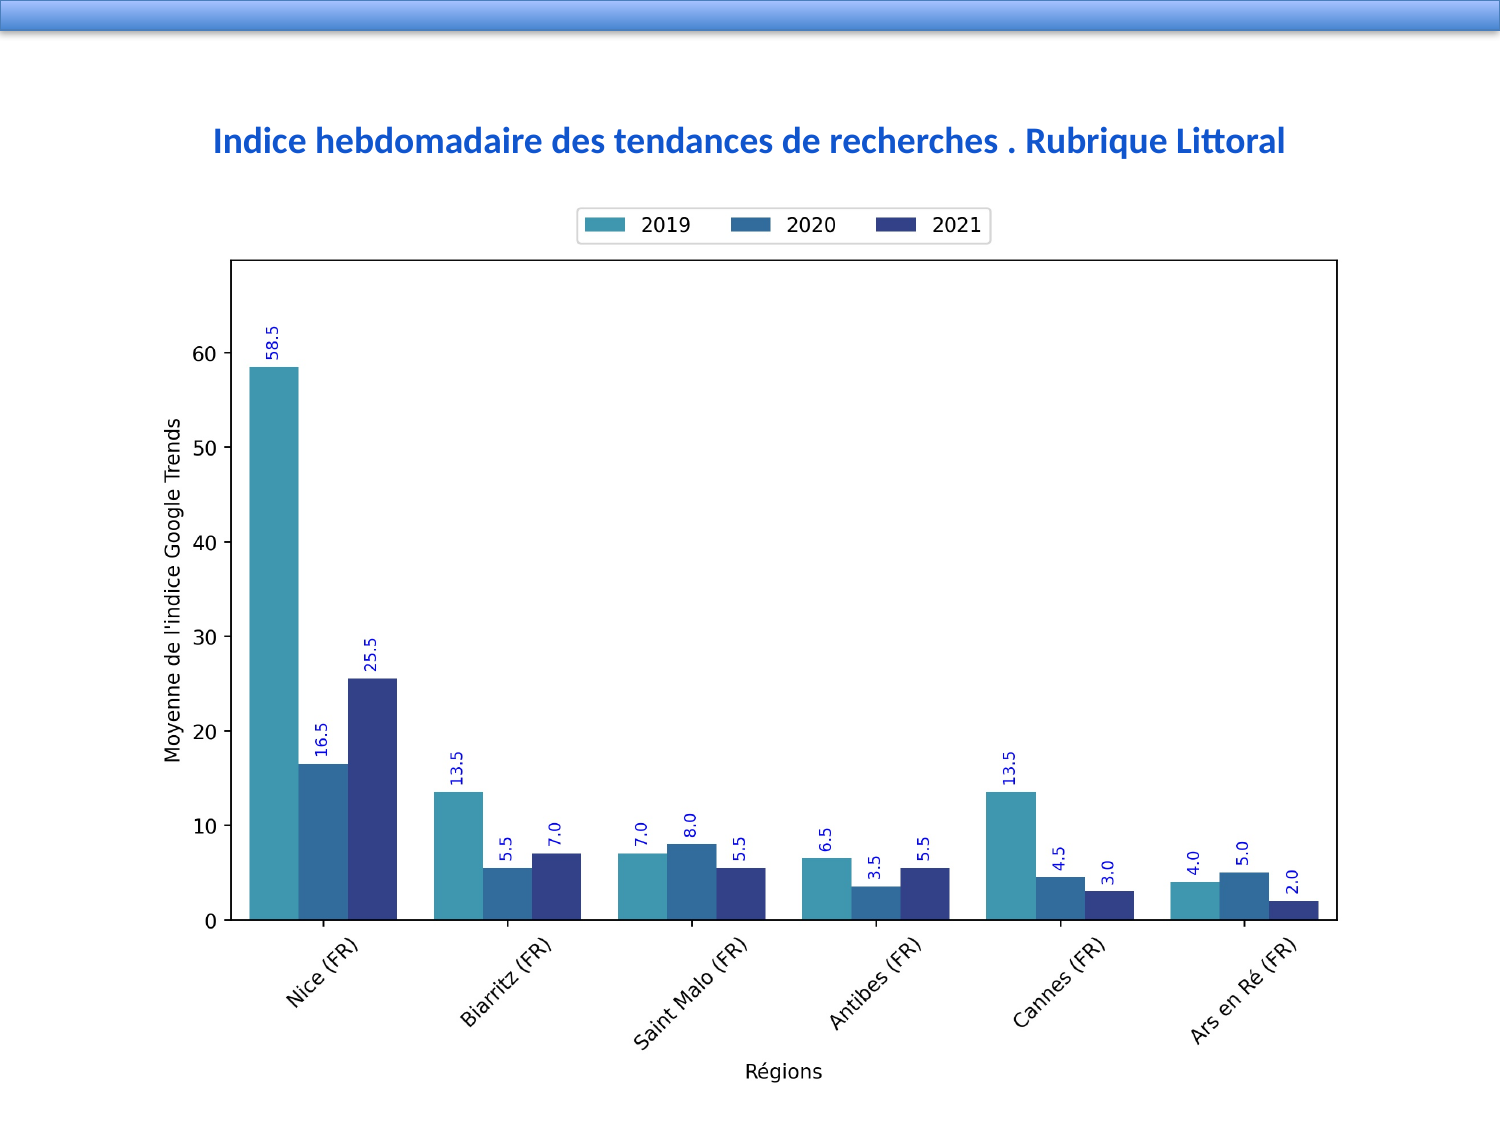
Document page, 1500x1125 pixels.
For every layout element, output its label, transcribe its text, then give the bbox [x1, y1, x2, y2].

title Indice hebdomadaire des tendances de recherches . Rubrique Littoral [75, 45, 1425, 233]
picture [149, 194, 1351, 1097]
text_box [0, 0, 1500, 31]
